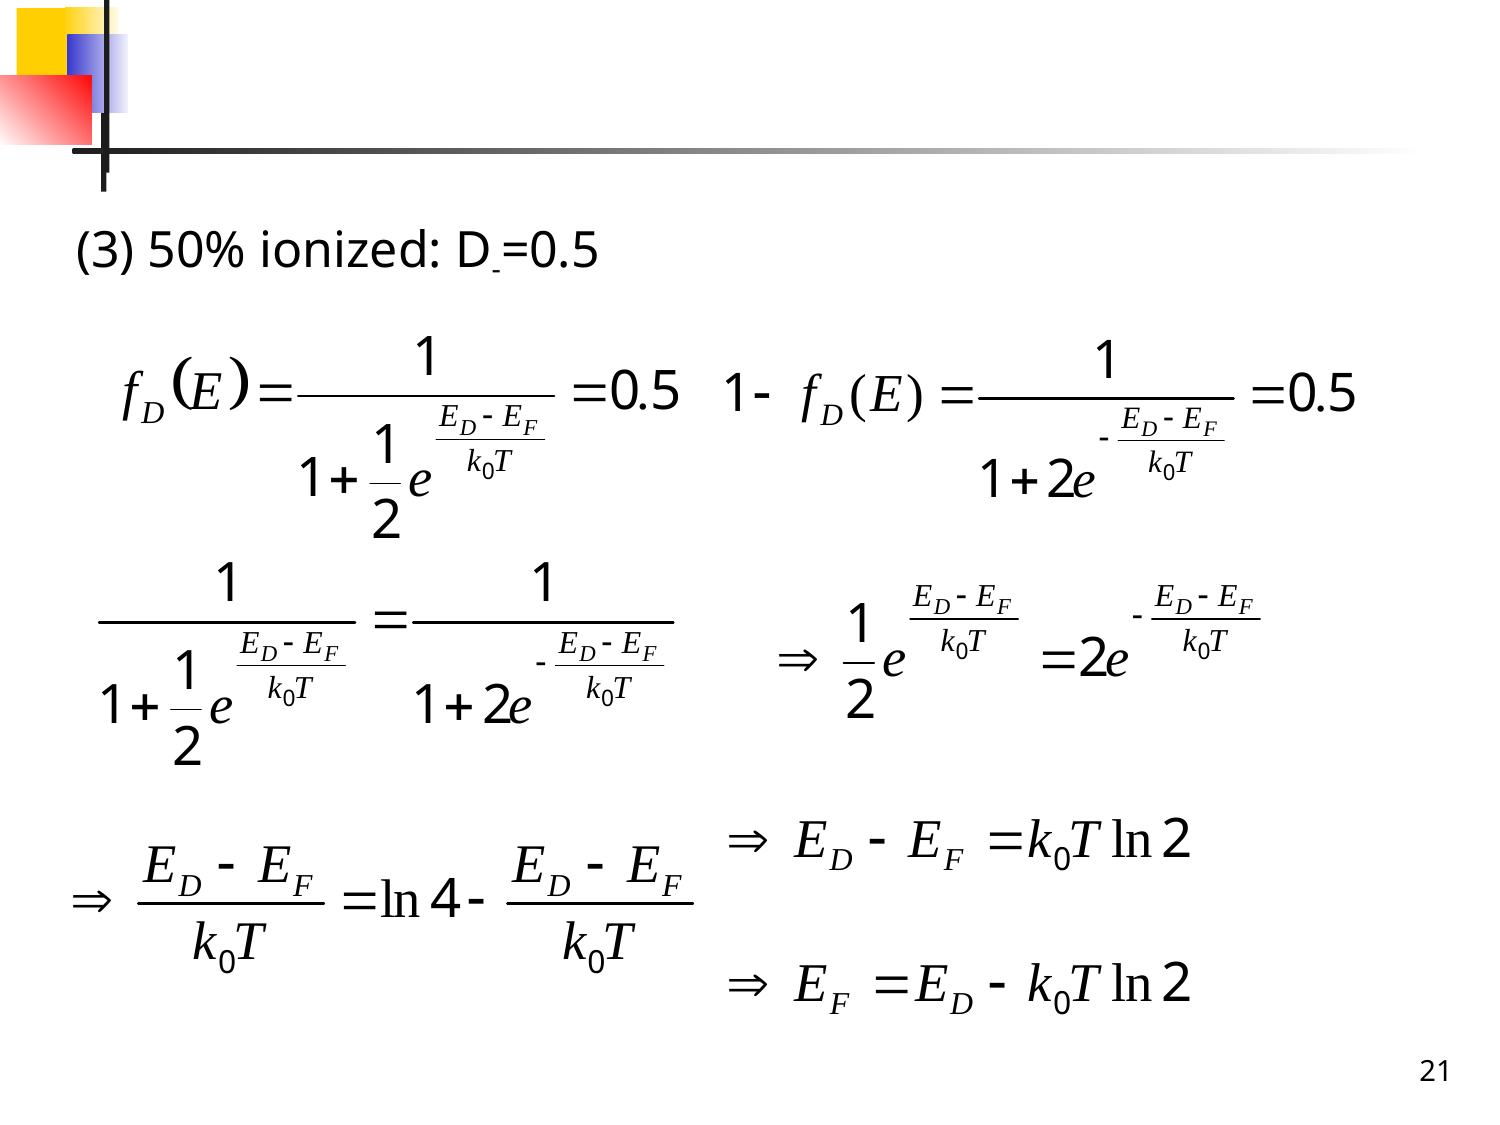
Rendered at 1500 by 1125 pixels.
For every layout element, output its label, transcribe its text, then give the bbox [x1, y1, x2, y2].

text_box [89, 549, 686, 777]
slide_number 21 [1155, 1024, 1468, 1100]
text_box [64, 830, 706, 986]
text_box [769, 572, 1270, 731]
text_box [719, 802, 1198, 880]
text_box (3) 50% ionized: D-=0.5 [61, 210, 1156, 294]
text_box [720, 946, 1198, 1024]
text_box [718, 327, 1363, 510]
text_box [103, 323, 686, 549]
